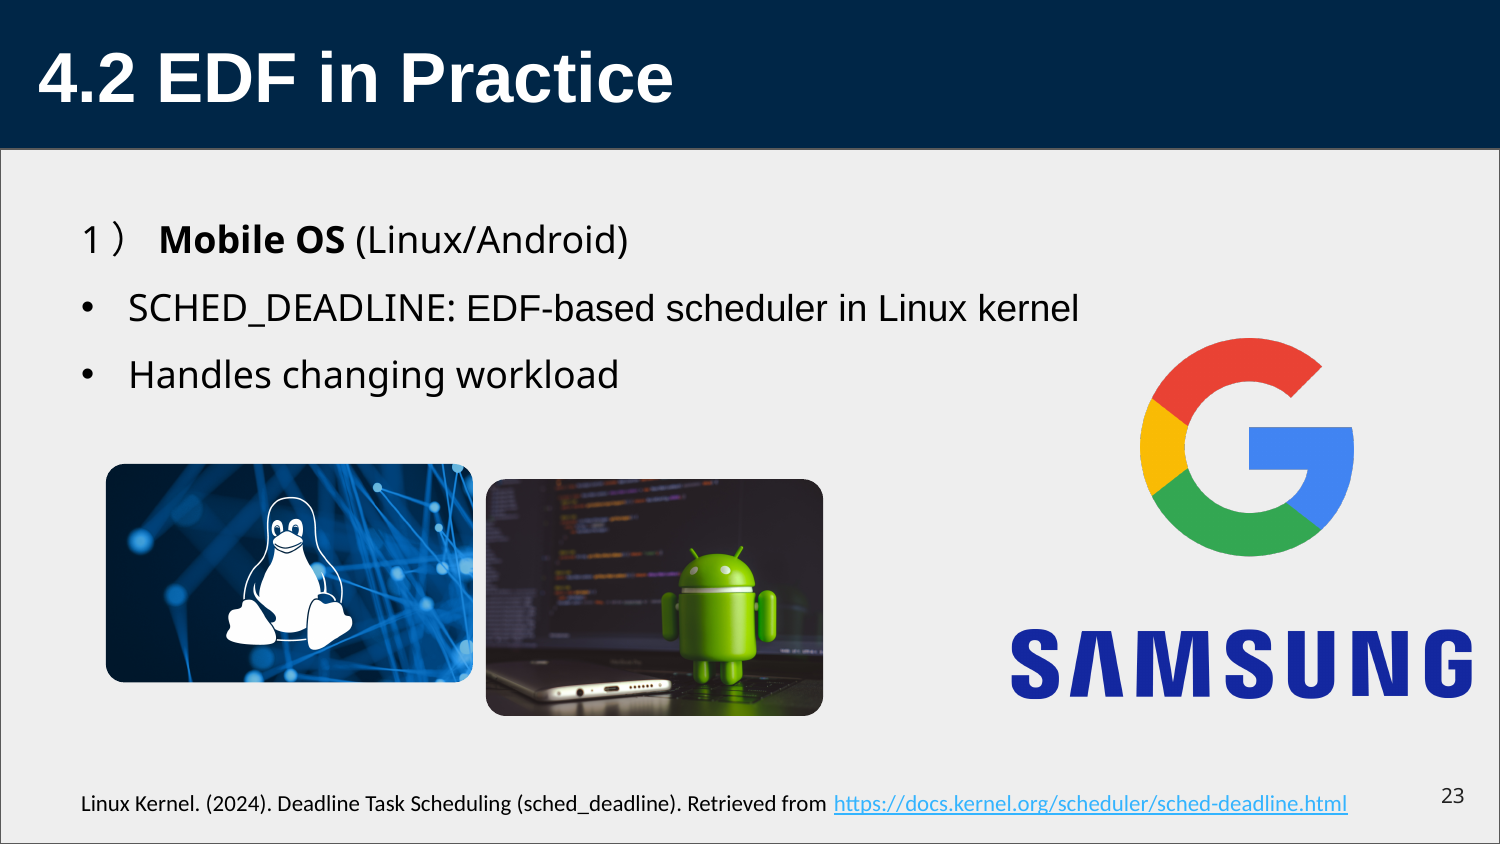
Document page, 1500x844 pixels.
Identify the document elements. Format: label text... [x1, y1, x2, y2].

picture [980, 597, 1500, 718]
text_box 1）Mobile OS (Linux/Android) SCHED_DEADLINE: EDF-based scheduler in Linux kernel Handles changing workload Linux Kernel. (2024). Deadline Task Scheduling (sched_deadline). Retrieved from https://docs.kernel.org/scheduler/sched-deadline.html [66, 186, 1434, 844]
picture [105, 463, 474, 683]
picture [485, 478, 824, 717]
text_box 4.2 EDF in Practice [23, 16, 1445, 123]
picture [1130, 328, 1368, 566]
